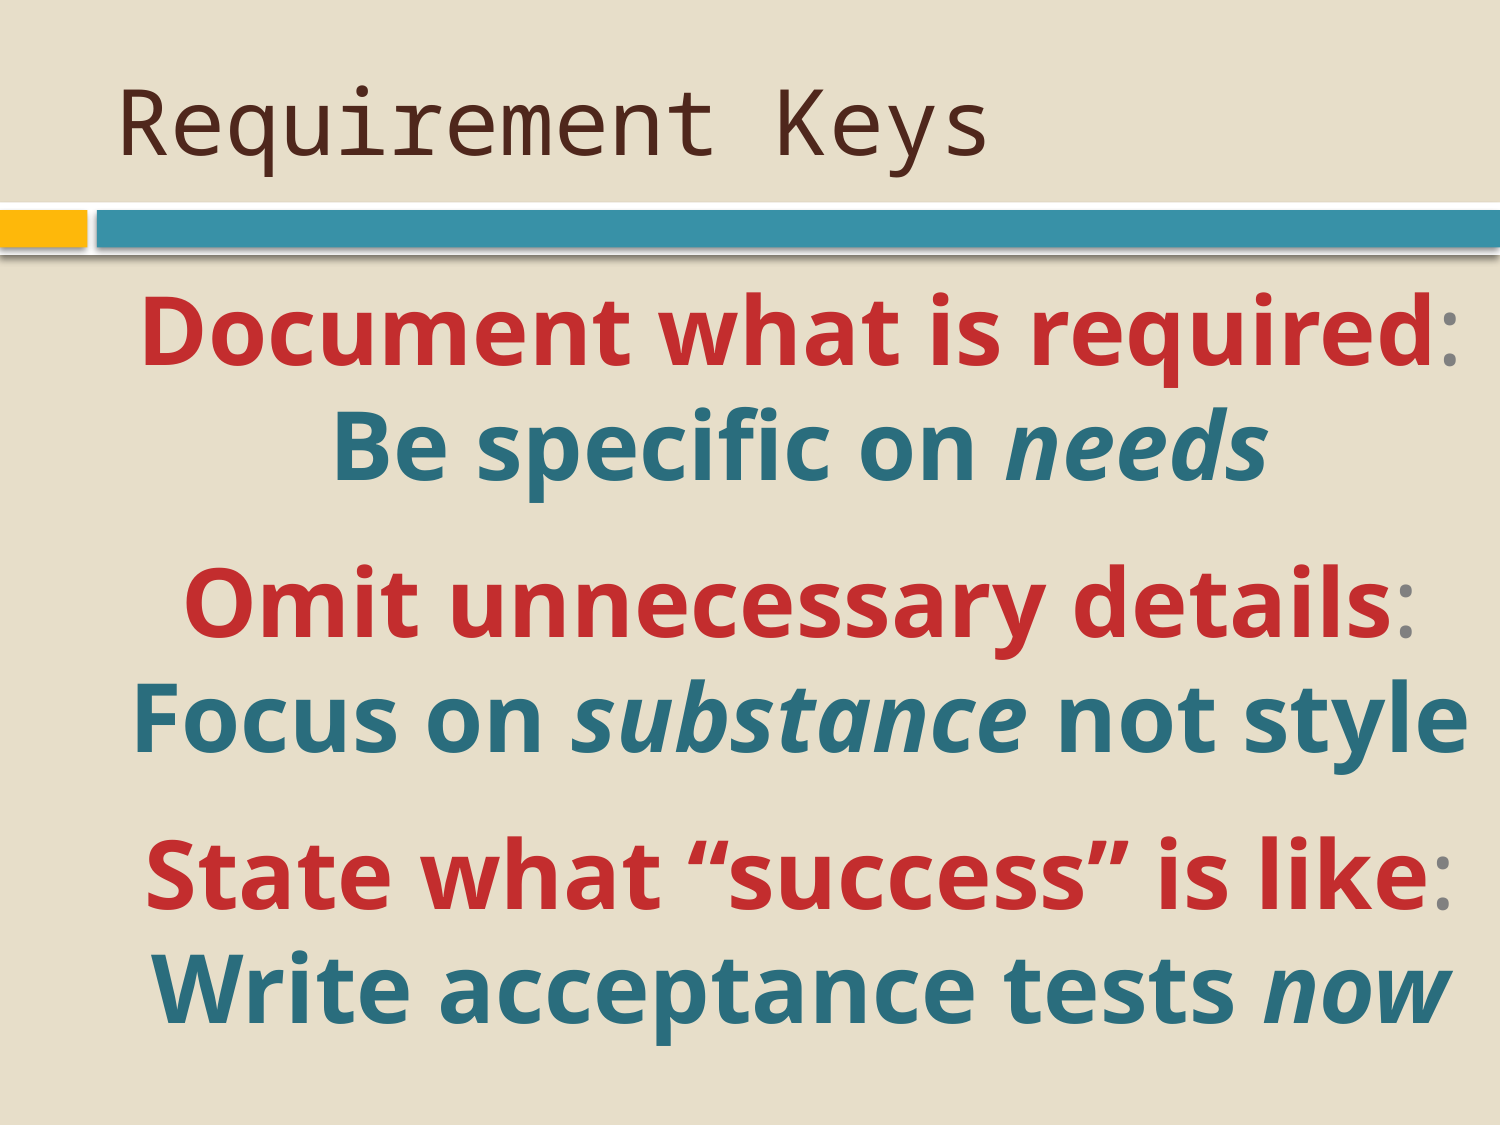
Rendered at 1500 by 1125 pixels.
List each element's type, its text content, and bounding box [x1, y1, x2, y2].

title Requirement Keys [100, 37, 1438, 200]
list Document what is required: Be specific on needs Omit unnecessary details: Focus on substance not style State what “success” is like: Write acceptance tests now [100, 262, 1500, 1125]
